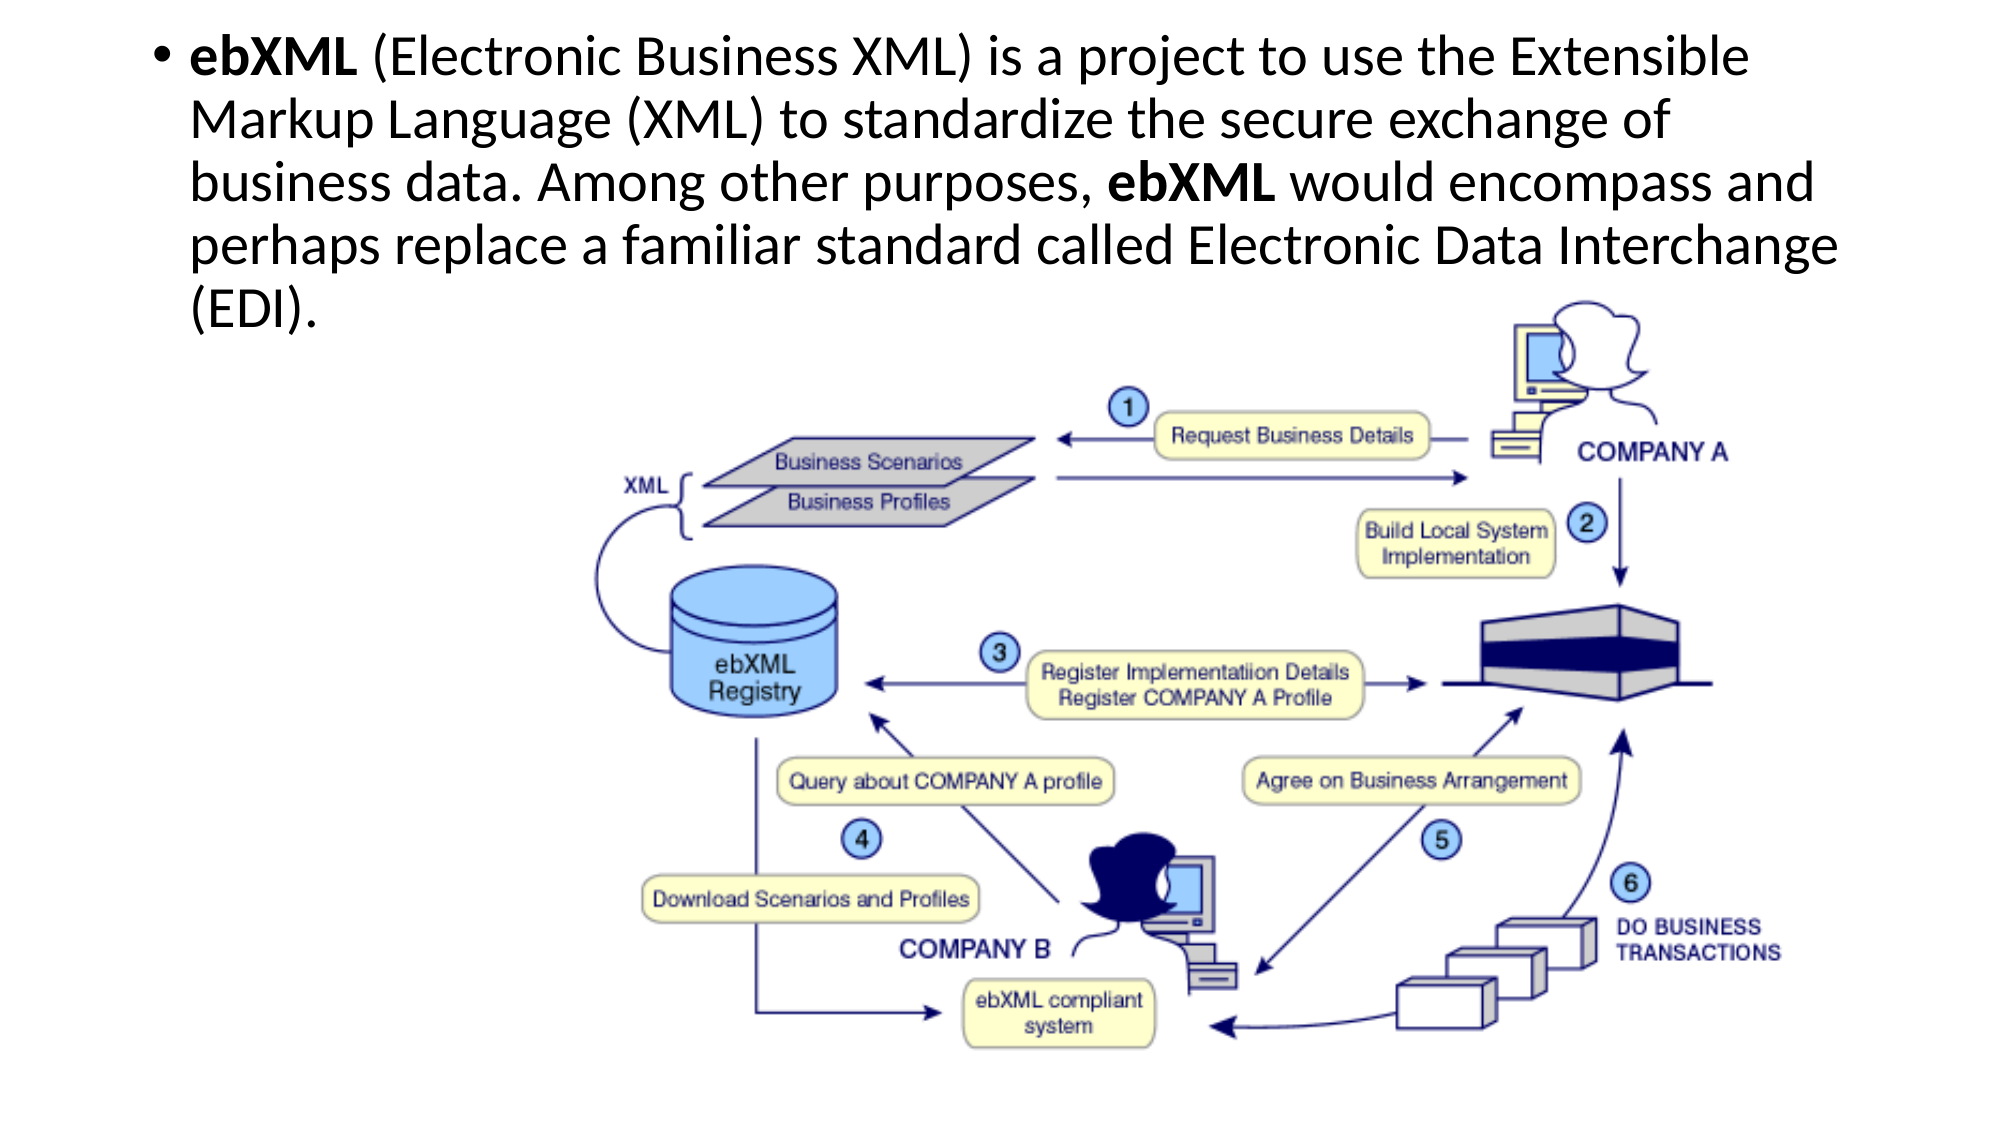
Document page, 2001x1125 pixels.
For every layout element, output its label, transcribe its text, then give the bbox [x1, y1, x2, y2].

picture [584, 288, 1795, 1066]
list ebXML (Electronic Business XML) is a project to use the Extensible Markup Language (XML) to standardize the secure exchange of business data. Among other purposes, ebXML would encompass and perhaps replace a familiar standard called Electronic Data Interchange (EDI). [137, 18, 1863, 1014]
